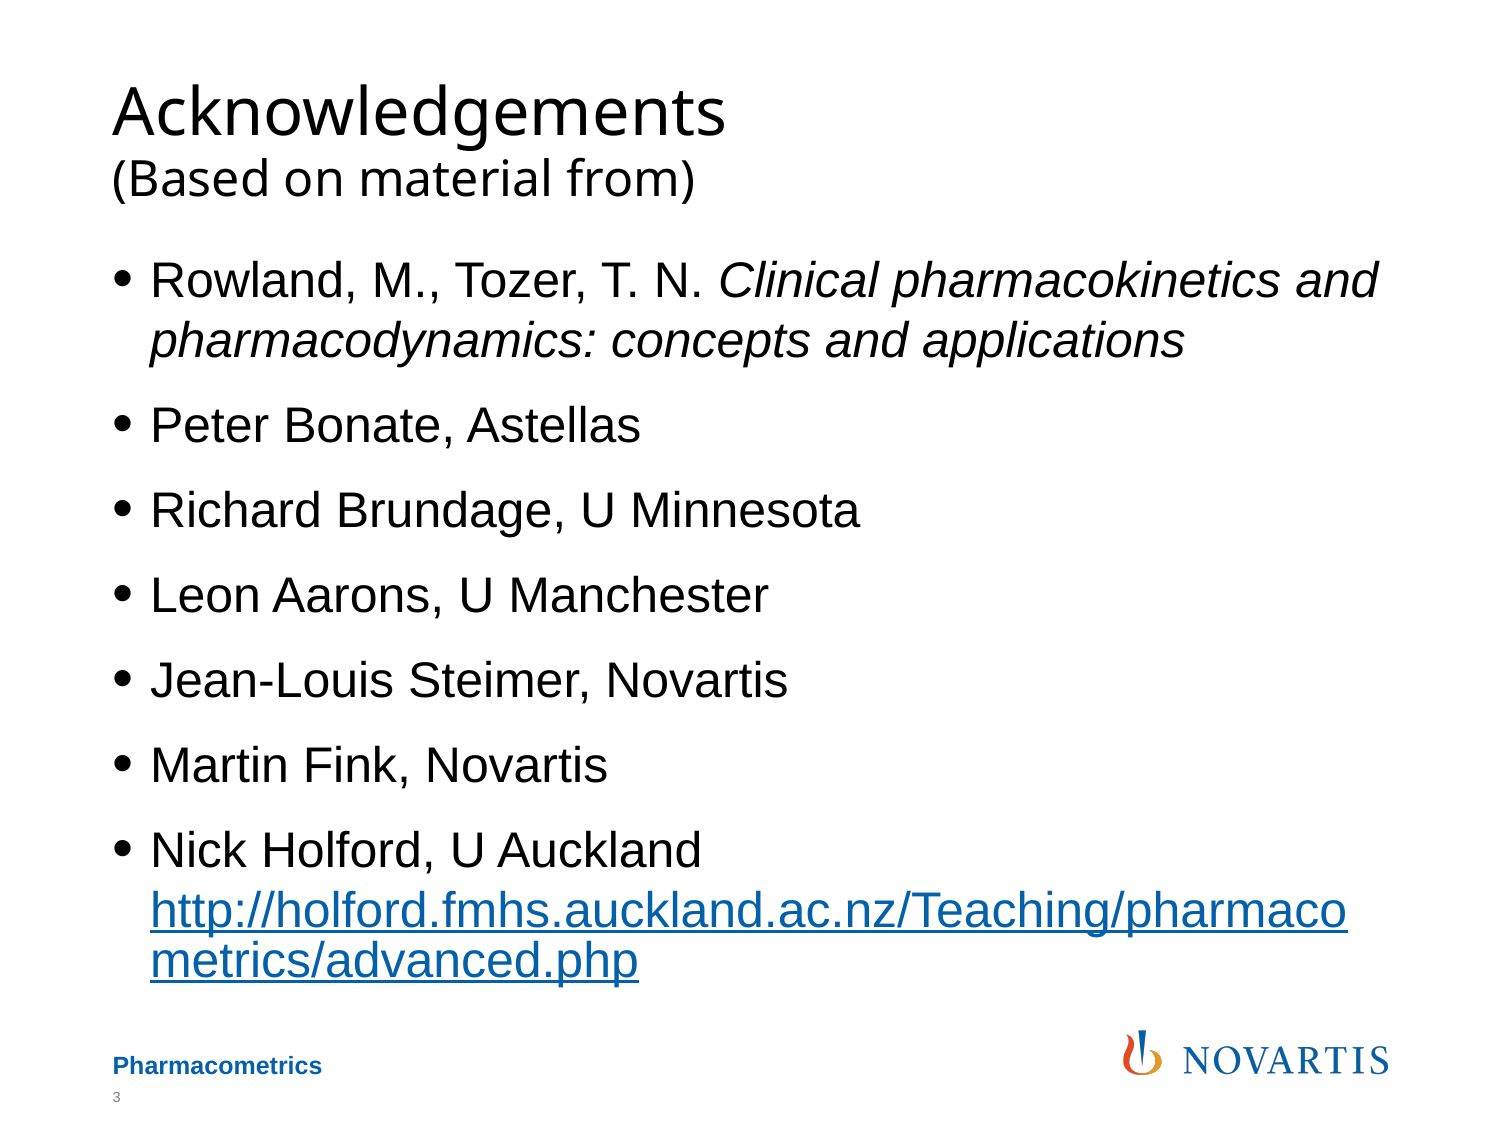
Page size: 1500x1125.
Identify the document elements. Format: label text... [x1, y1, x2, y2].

slide_number 3 [112, 1087, 150, 1125]
picture [1120, 1027, 1391, 1078]
list Rowland, M., Tozer, T. N. Clinical pharmacokinetics and pharmacodynamics: concepts and applications Peter Bonate, Astellas Richard Brundage, U Minnesota Leon Aarons, U Manchester Jean-Louis Steimer, Novartis Martin Fink, Novartis Nick Holford, U Auckland http://holford.fmhs.auckland.ac.nz/Teaching/pharmacometrics/advanced.php [112, 247, 1388, 990]
title Acknowledgements (Based on material from) [112, 75, 1388, 233]
